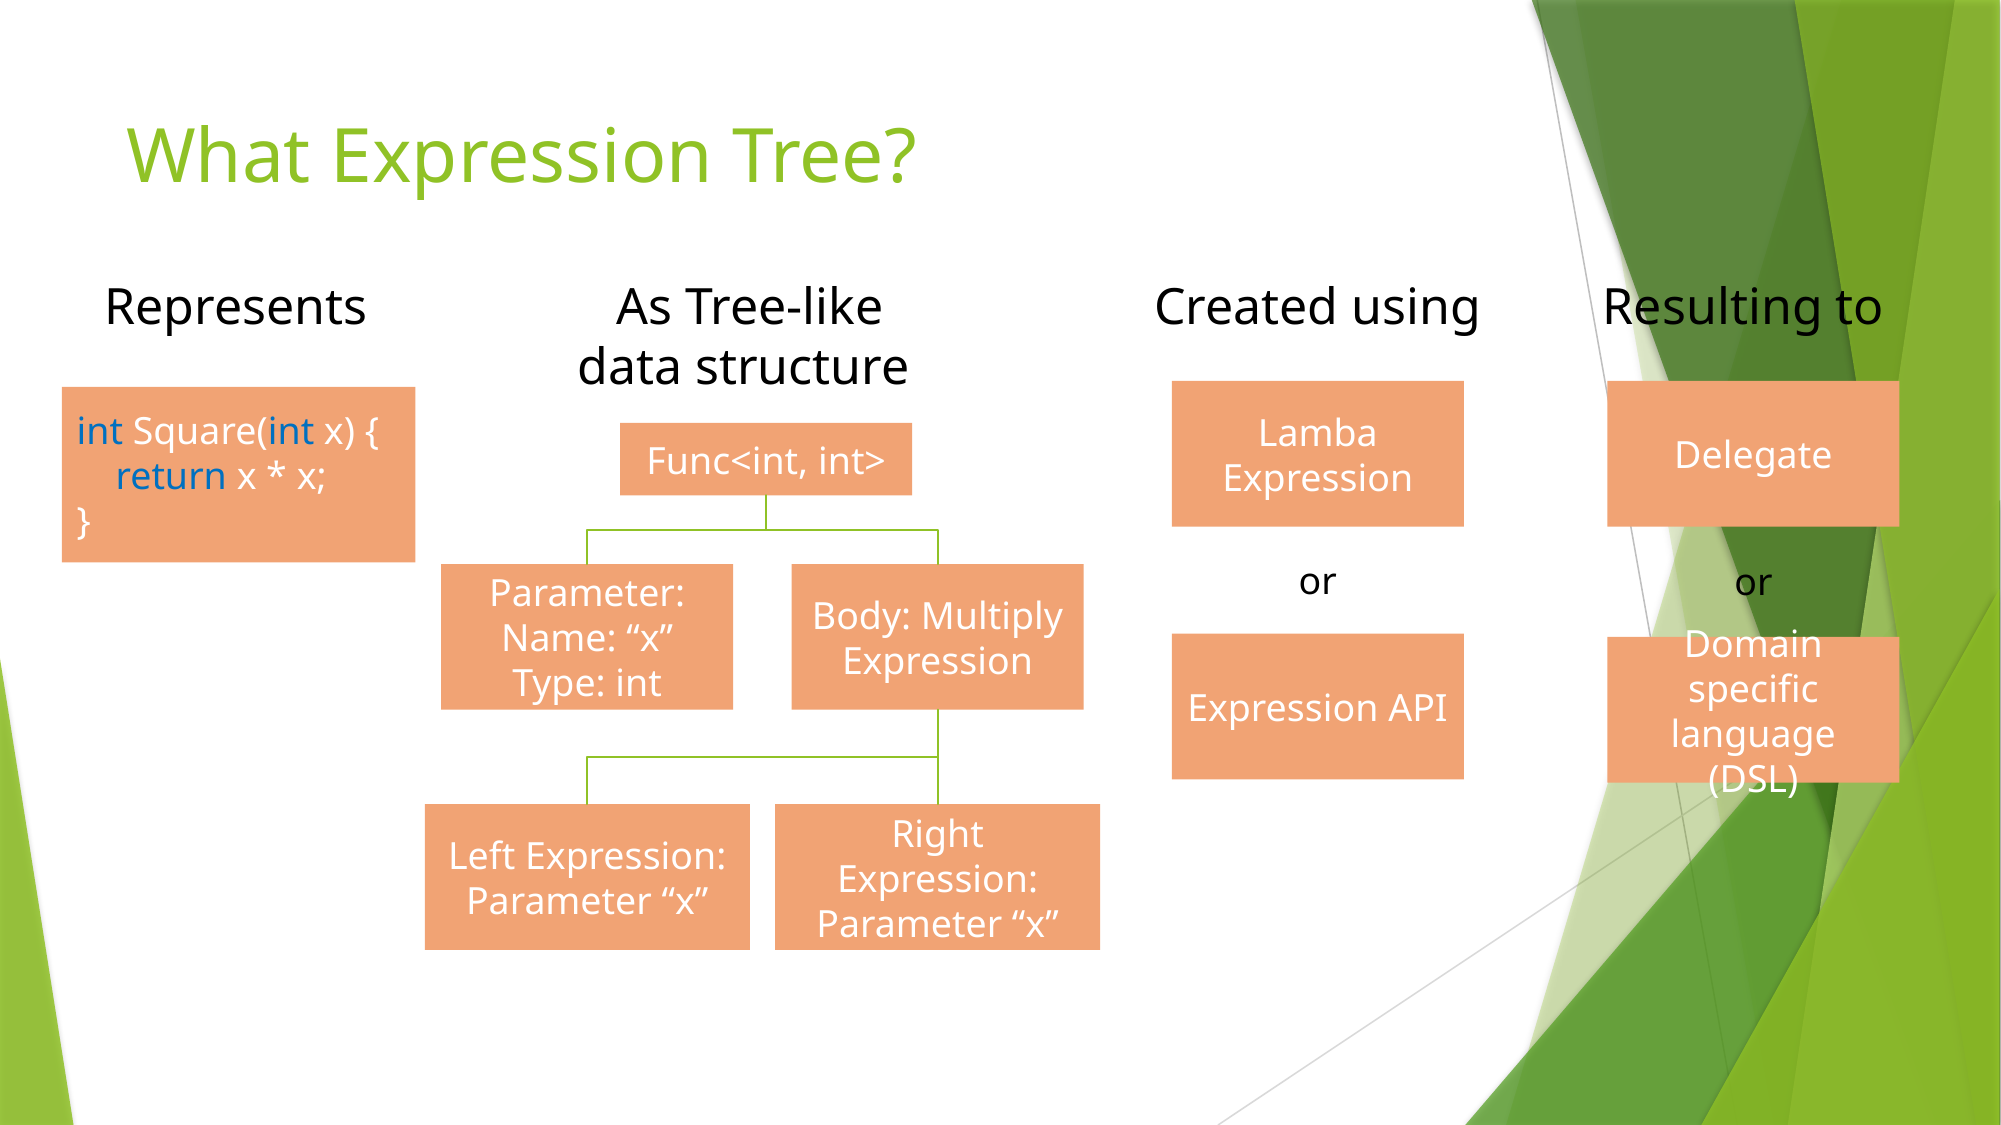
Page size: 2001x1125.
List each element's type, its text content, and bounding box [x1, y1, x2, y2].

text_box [641, 439, 712, 620]
text_box As Tree-like data structure [546, 267, 954, 402]
text_box Delegate [1606, 379, 1901, 528]
text_box Lamba Expression [1170, 379, 1465, 528]
title What Expression Tree? [111, 99, 1210, 317]
text_box Created using [1114, 267, 1522, 342]
text_box or [1663, 550, 1844, 610]
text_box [714, 581, 811, 933]
text_box Resulting to [1573, 267, 1914, 342]
text_box Domain specific language (DSL) [1606, 635, 1901, 784]
text_box int Square(int x) { return x * x; } [60, 385, 417, 564]
text_box Right Expression: Parameter “x” [774, 803, 1102, 951]
text_box Body: Multiply Expression [815, 562, 1085, 711]
text_box Expression API [1170, 632, 1465, 781]
text_box or [1228, 550, 1408, 610]
text_box Parameter: Name: “x” Type: int [440, 562, 710, 711]
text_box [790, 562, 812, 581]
text_box Represents [86, 267, 386, 342]
text_box Func<int, int> [619, 421, 914, 497]
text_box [817, 443, 887, 616]
text_box Left Expression: Parameter “x” [423, 803, 751, 951]
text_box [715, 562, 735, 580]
